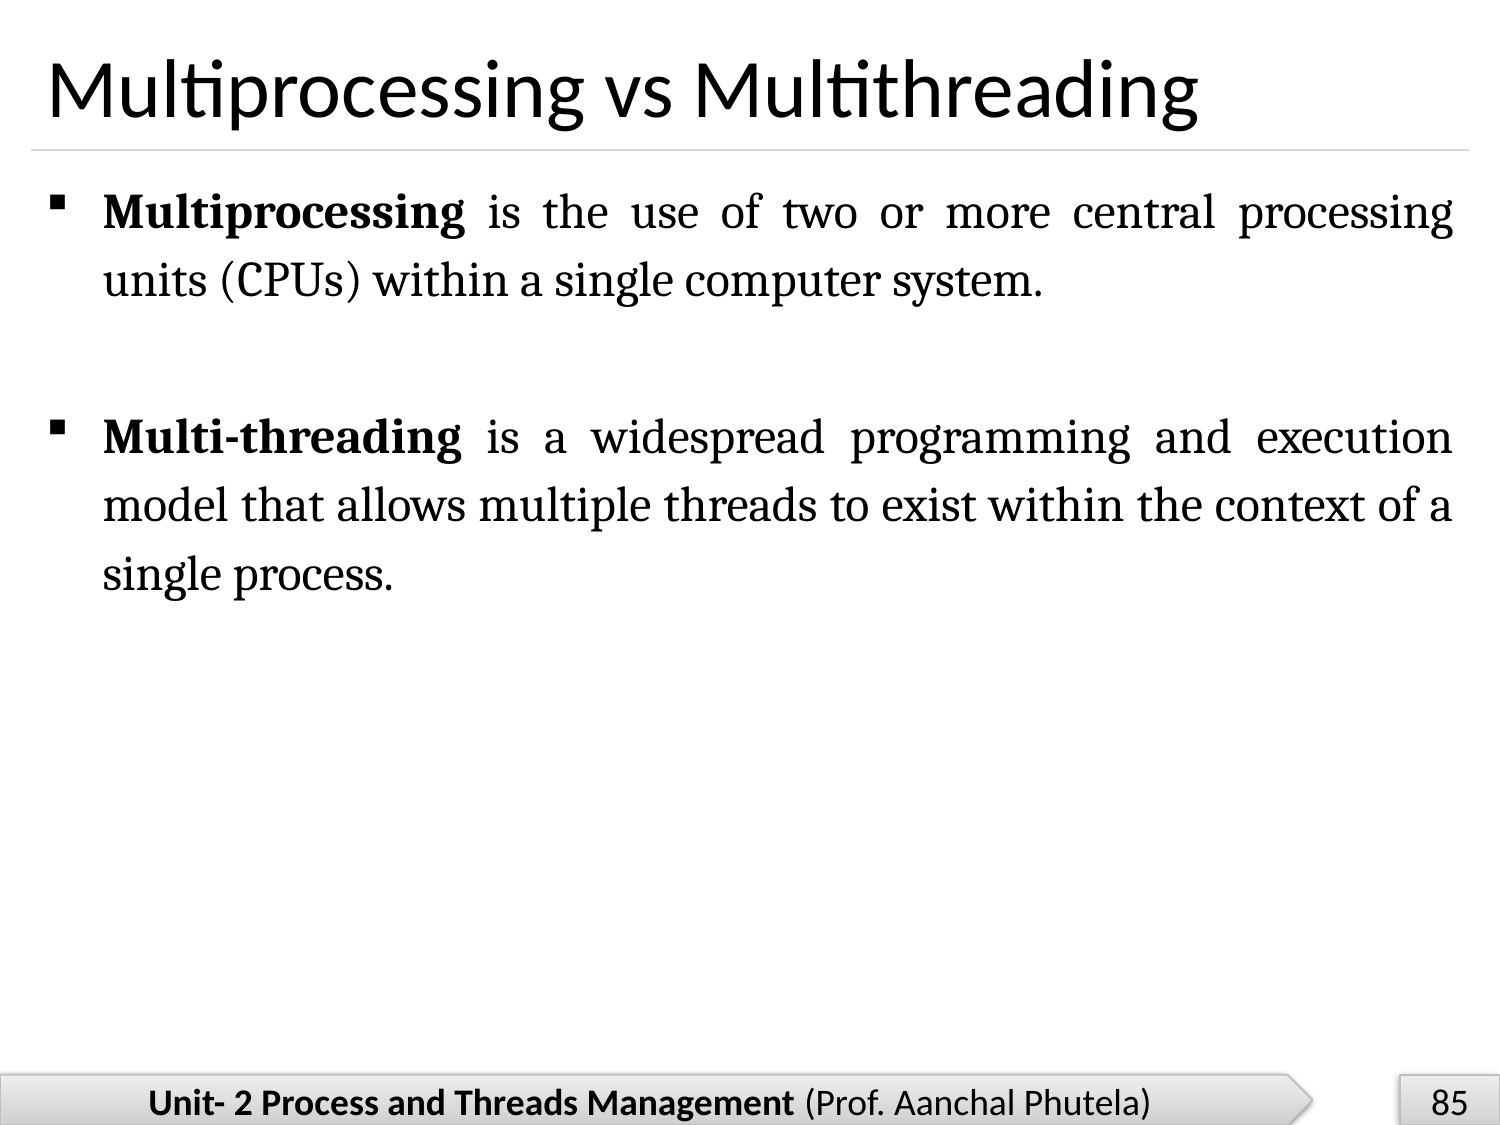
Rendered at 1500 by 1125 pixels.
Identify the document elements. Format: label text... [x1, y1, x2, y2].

list Multiprocessing is the use of two or more central processing units (CPUs) within a single computer system. Multi-threading is a widespread programming and execution model that allows multiple threads to exist within the context of a single process. [31, 162, 1469, 1038]
title Multiprocessing vs Multithreading [31, 17, 1469, 150]
